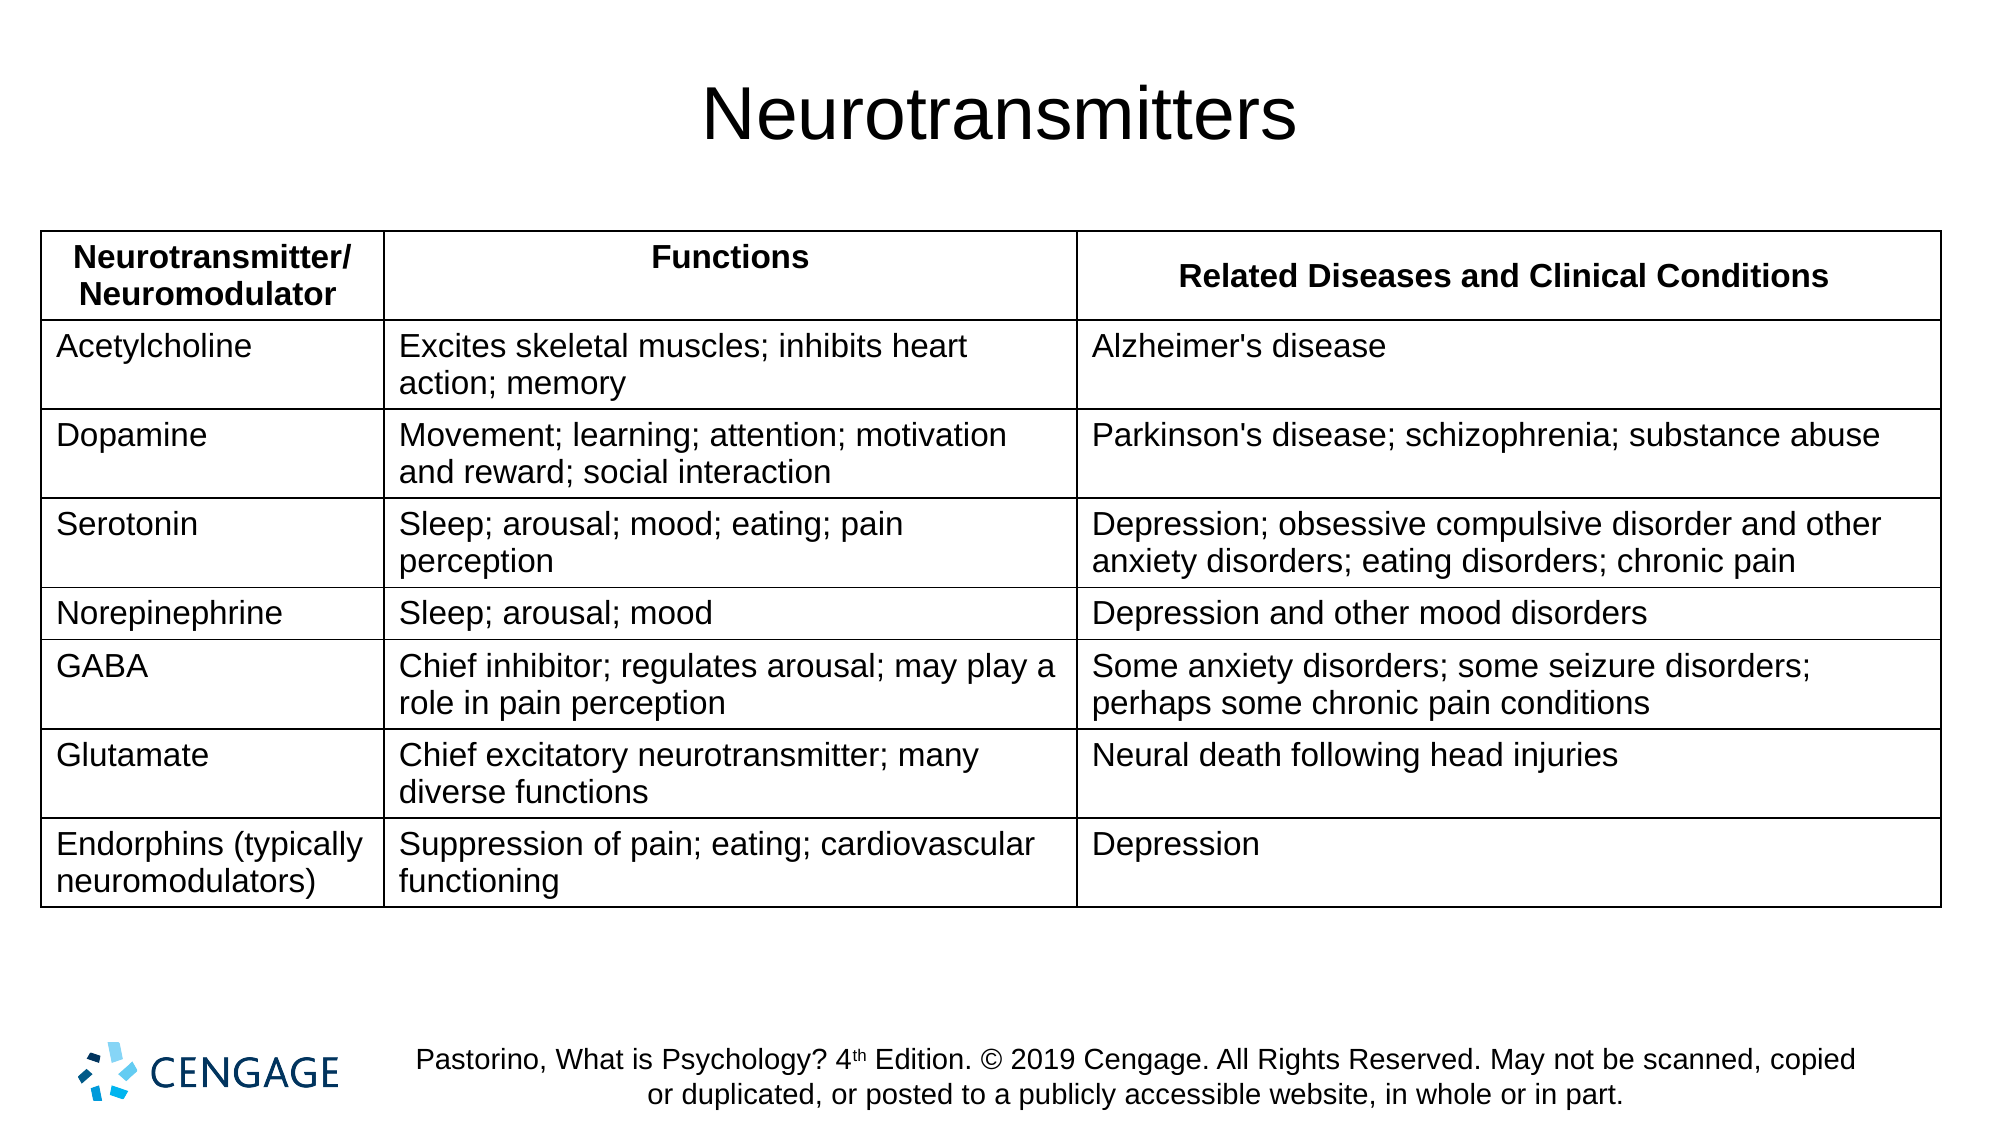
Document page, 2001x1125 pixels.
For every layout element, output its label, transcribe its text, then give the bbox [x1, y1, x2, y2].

table_cell Depression [1078, 819, 1940, 906]
picture [78, 1042, 338, 1101]
table_header Neurotransmitter/ Neuromodulator [42, 232, 383, 319]
table_cell Neural death following head injuries [1078, 730, 1940, 817]
table_cell Parkinson's disease; schizophrenia; substance abuse [1078, 410, 1940, 497]
table_cell Chief excitatory neurotransmitter; many diverse functions [385, 730, 1076, 817]
table_header Related Diseases and Clinical Conditions [1078, 232, 1940, 319]
table_cell Glutamate [42, 730, 383, 817]
table_cell Some anxiety disorders; some seizure disorders; perhaps some chronic pain conditions [1078, 640, 1940, 728]
table_cell Excites skeletal muscles; inhibits heart action; memory [385, 321, 1076, 408]
table_cell Endorphins (typically neuromodulators) [42, 819, 383, 906]
table_header Functions [385, 232, 1076, 319]
table_cell Depression; obsessive compulsive disorder and other anxiety disorders; eating disorders; chronic pain [1078, 499, 1940, 587]
table_cell Dopamine [42, 410, 383, 497]
title Neurotransmitters [137, 59, 1863, 171]
table_cell Alzheimer's disease [1078, 321, 1940, 408]
table_cell Suppression of pain; eating; cardiovascular functioning [385, 819, 1076, 906]
table_cell Movement; learning; attention; motivation and reward; social interaction [385, 410, 1076, 497]
table_cell Chief inhibitor; regulates arousal; may play a role in pain perception [385, 640, 1076, 728]
table_cell Sleep; arousal; mood [385, 588, 1076, 639]
table_cell Depression and other mood disorders [1078, 588, 1940, 639]
table_cell Sleep; arousal; mood; eating; pain perception [385, 499, 1076, 587]
table_cell Serotonin [42, 499, 383, 587]
table_cell GABA [42, 640, 383, 728]
table_cell Acetylcholine [42, 321, 383, 408]
table_cell Norepinephrine [42, 588, 383, 639]
